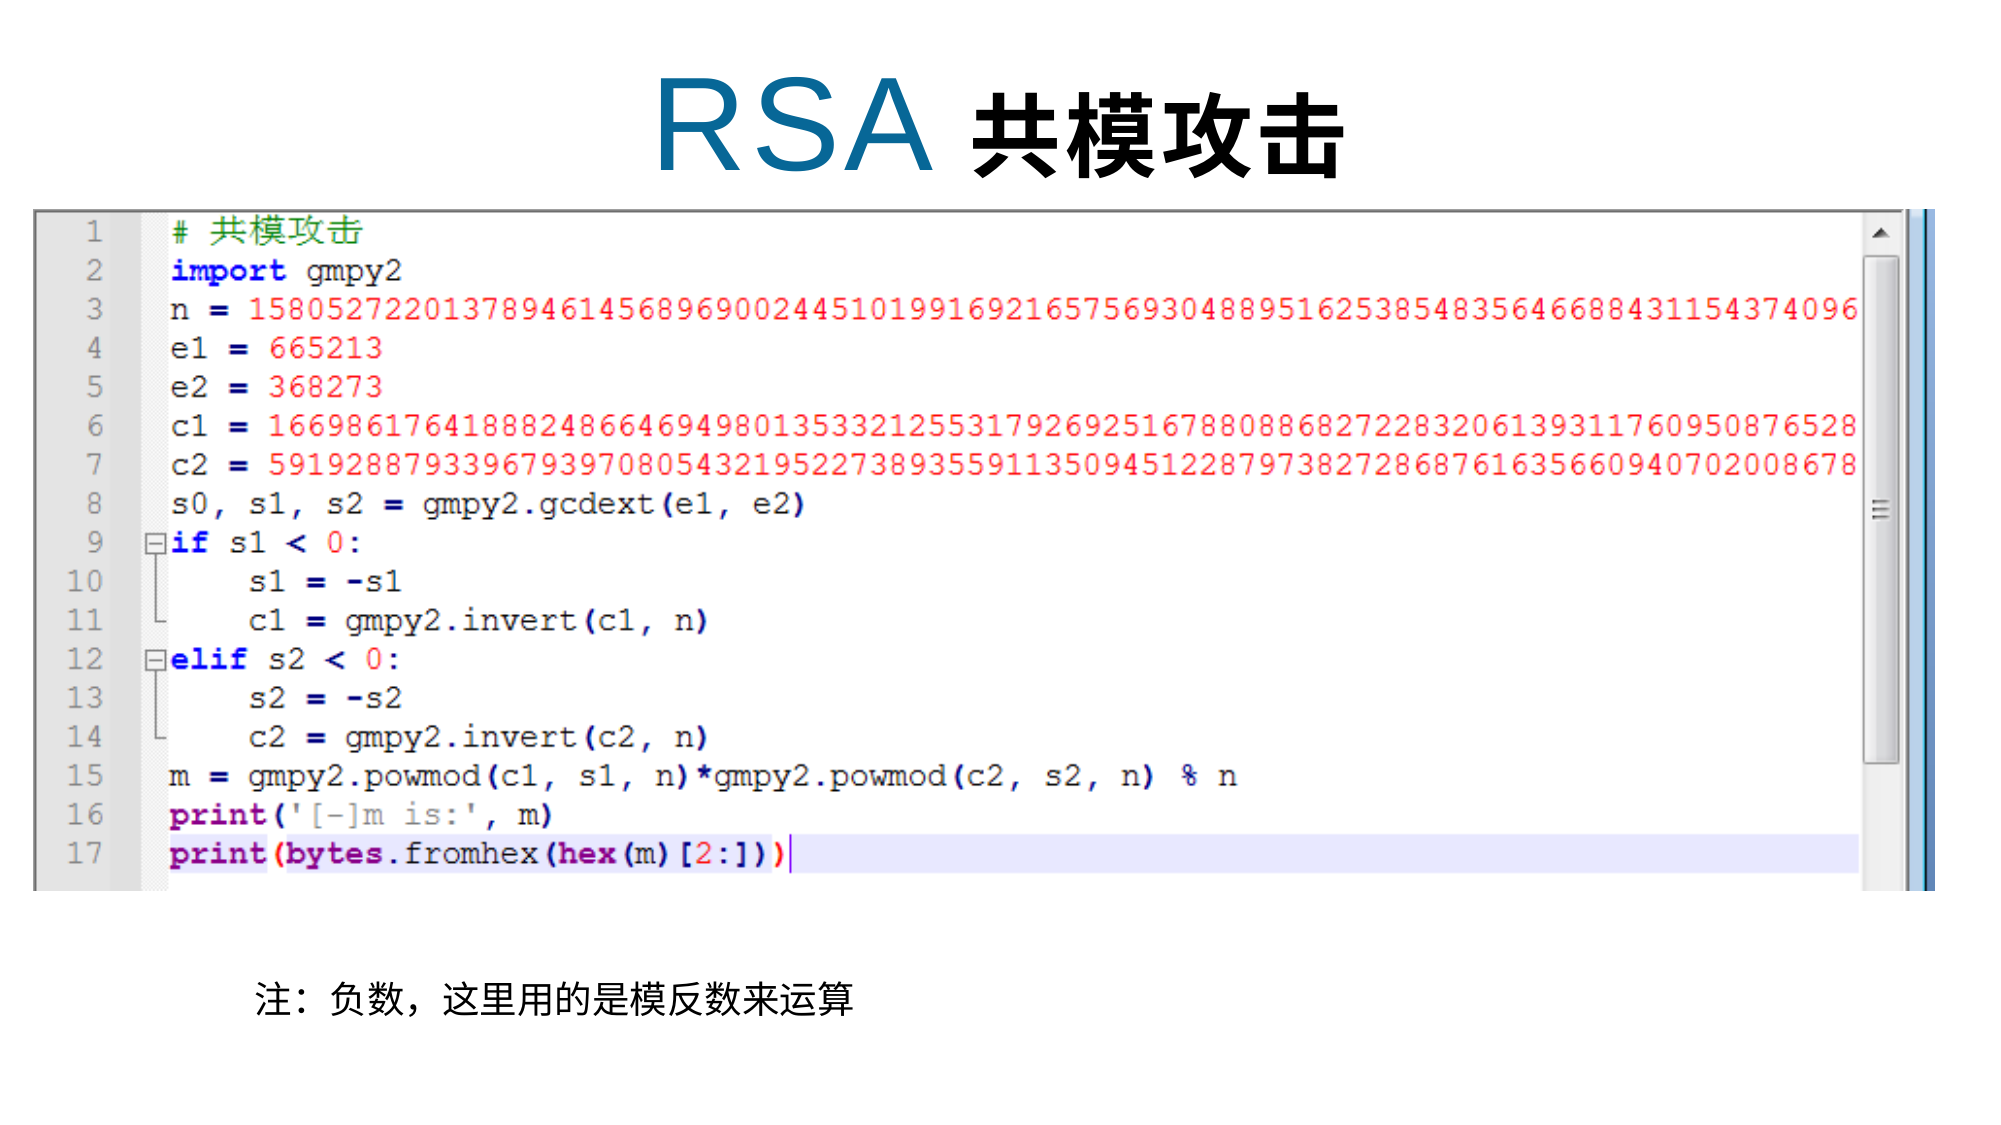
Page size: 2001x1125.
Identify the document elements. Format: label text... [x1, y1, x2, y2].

picture [33, 209, 1935, 891]
title RSA共模攻击 [99, 45, 1900, 209]
text_box 注：负数，这里用的是模反数来运算 [240, 969, 1027, 1029]
